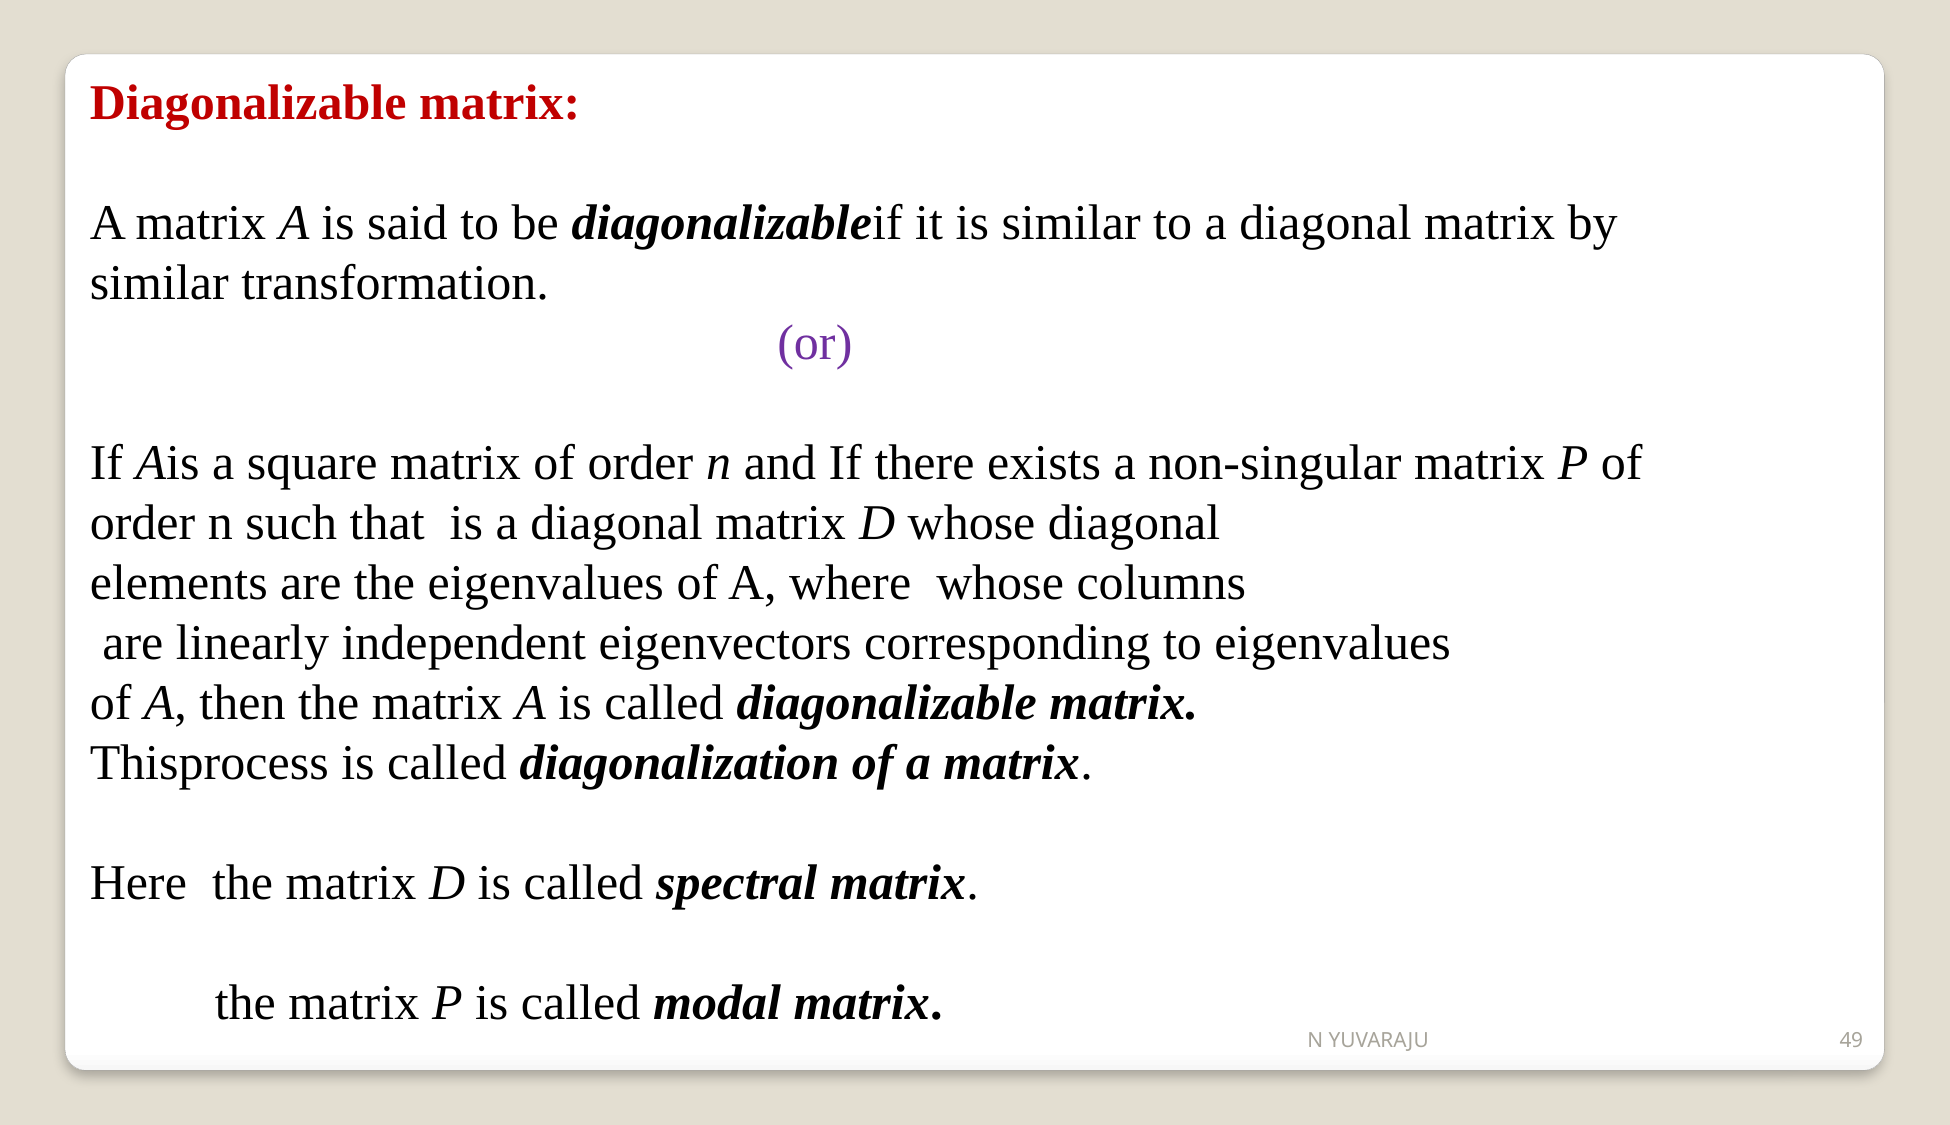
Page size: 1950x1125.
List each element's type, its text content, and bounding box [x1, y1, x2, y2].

slide_number 49 [1781, 1002, 1878, 1063]
footer N YUVARAJU [1292, 1002, 1781, 1063]
